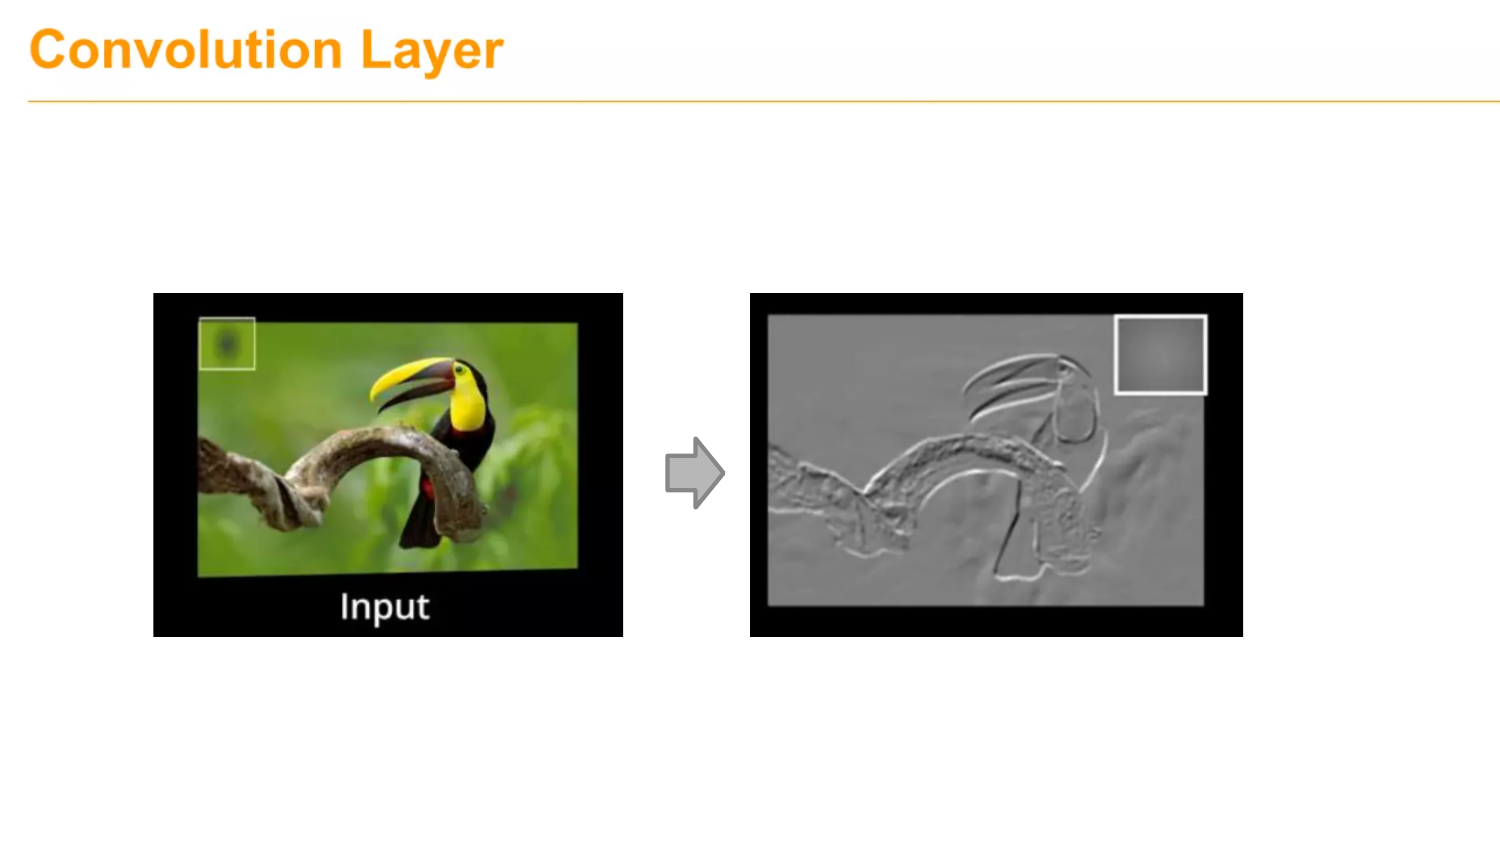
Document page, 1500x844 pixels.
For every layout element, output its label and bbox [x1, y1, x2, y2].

picture [749, 293, 1244, 637]
text_box [665, 436, 726, 510]
picture [0, 13, 1500, 114]
picture [153, 293, 624, 637]
